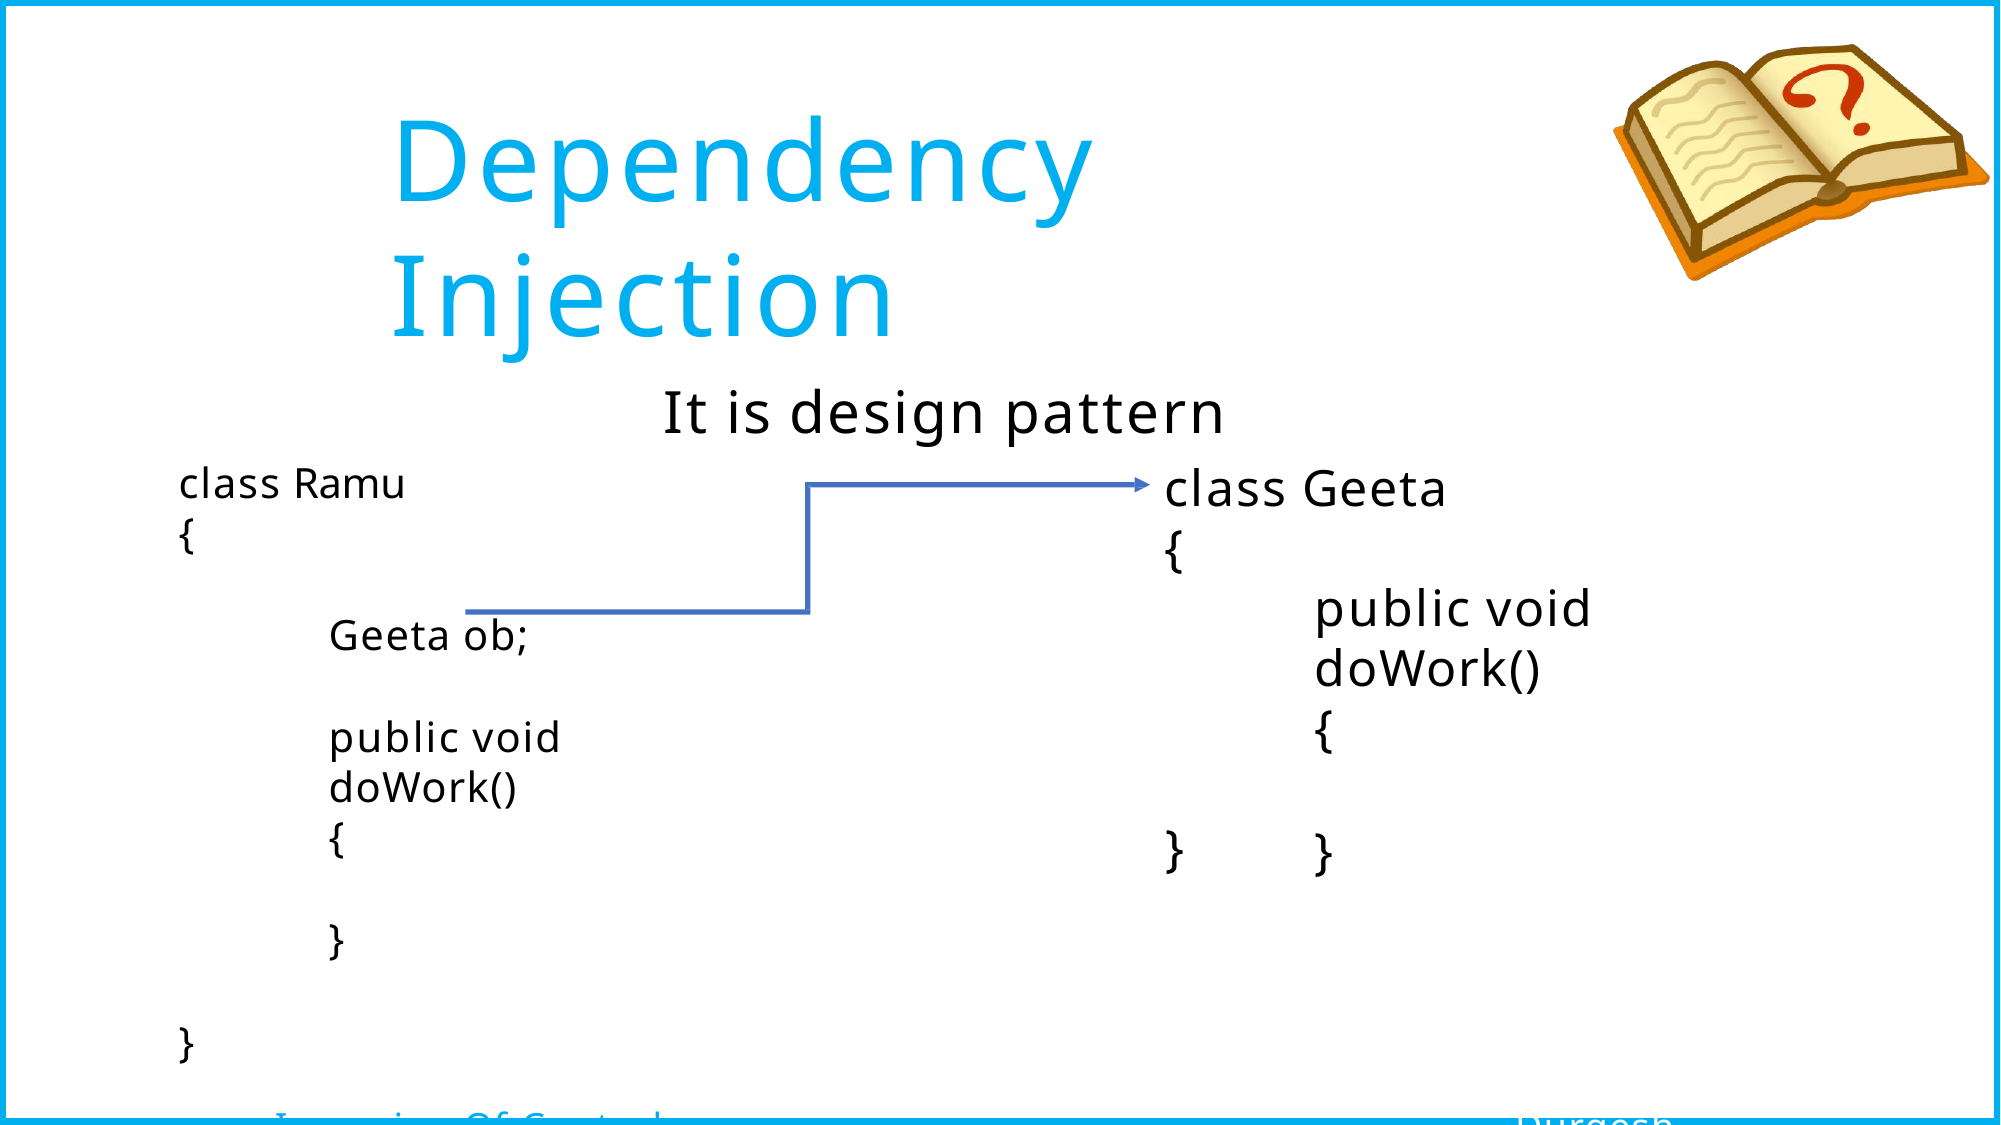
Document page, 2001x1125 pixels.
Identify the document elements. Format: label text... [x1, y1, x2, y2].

text_box [749, 476, 1151, 615]
text_box class Ramu { Geeta ob; public void doWork() { } } Inversion Of Control (IOC) [176, 454, 749, 1125]
text_box class Geeta { public void doWork() { } [1163, 454, 1816, 880]
title Dependency Injection It is design pattern [388, 56, 1579, 446]
picture [1612, 43, 1990, 281]
text_box Learncodewith Durgesh [1513, 1055, 1954, 1125]
text_box } [1163, 814, 1187, 877]
